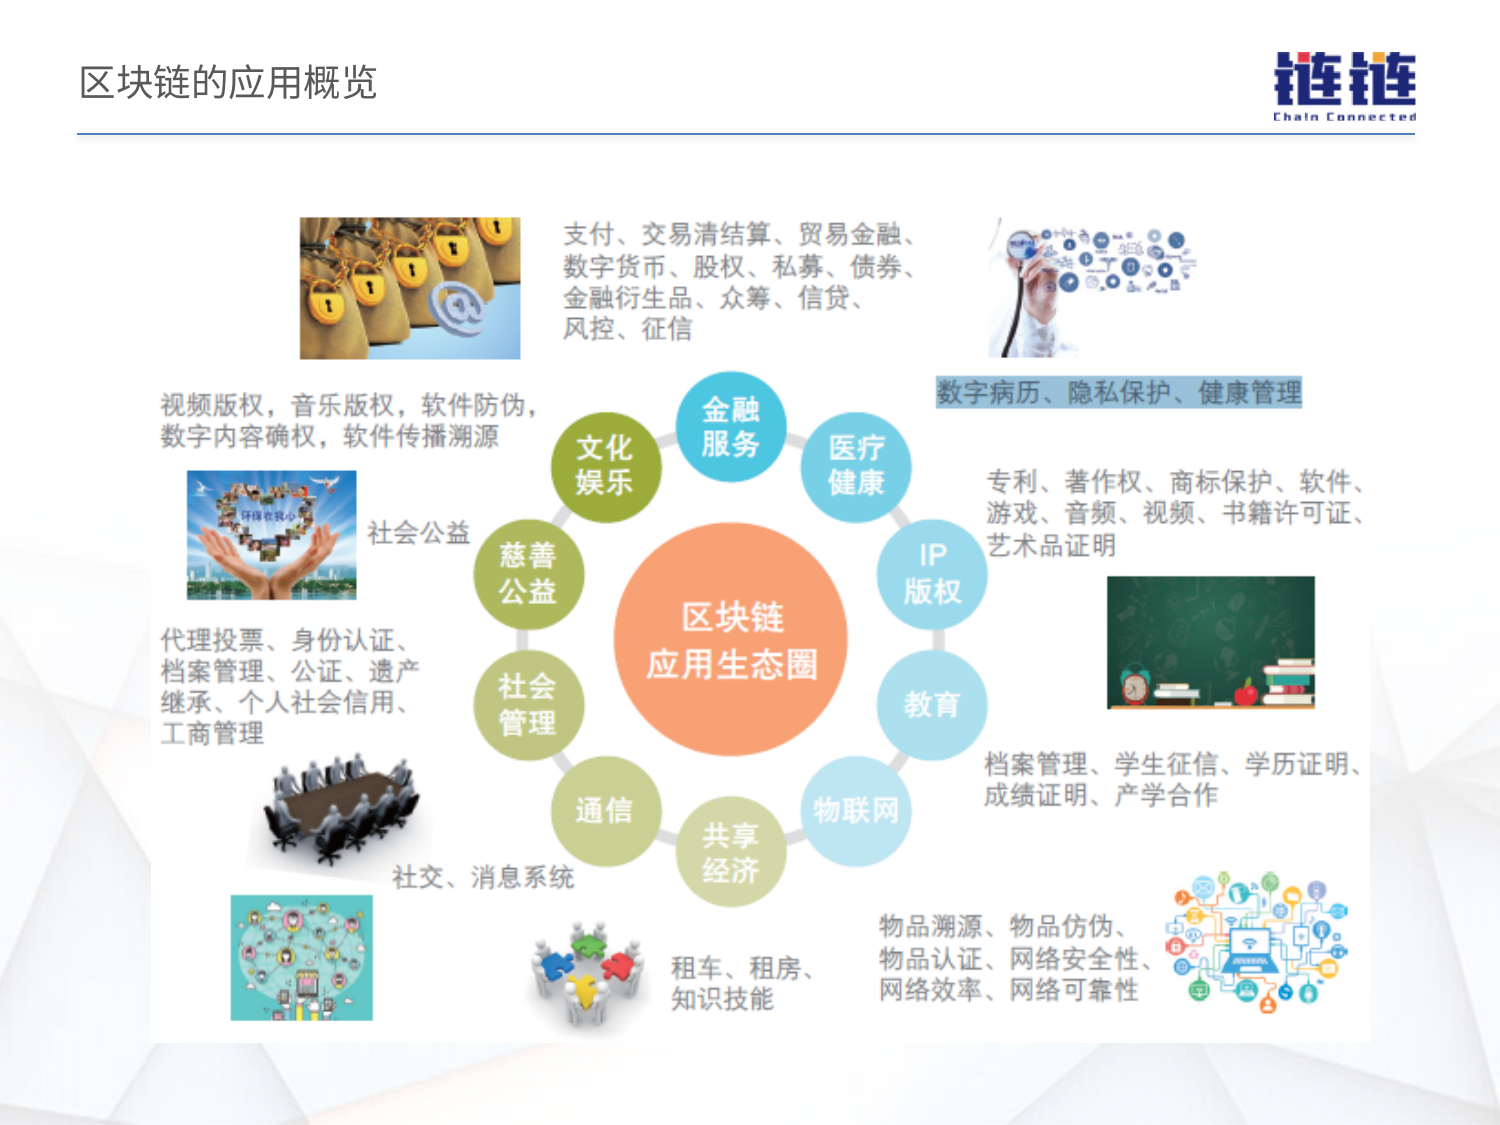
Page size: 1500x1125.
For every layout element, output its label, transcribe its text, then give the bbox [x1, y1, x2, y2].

picture [1273, 51, 1416, 121]
picture [0, 185, 1500, 1125]
text_box 区块链的应用概览 [64, 51, 405, 112]
